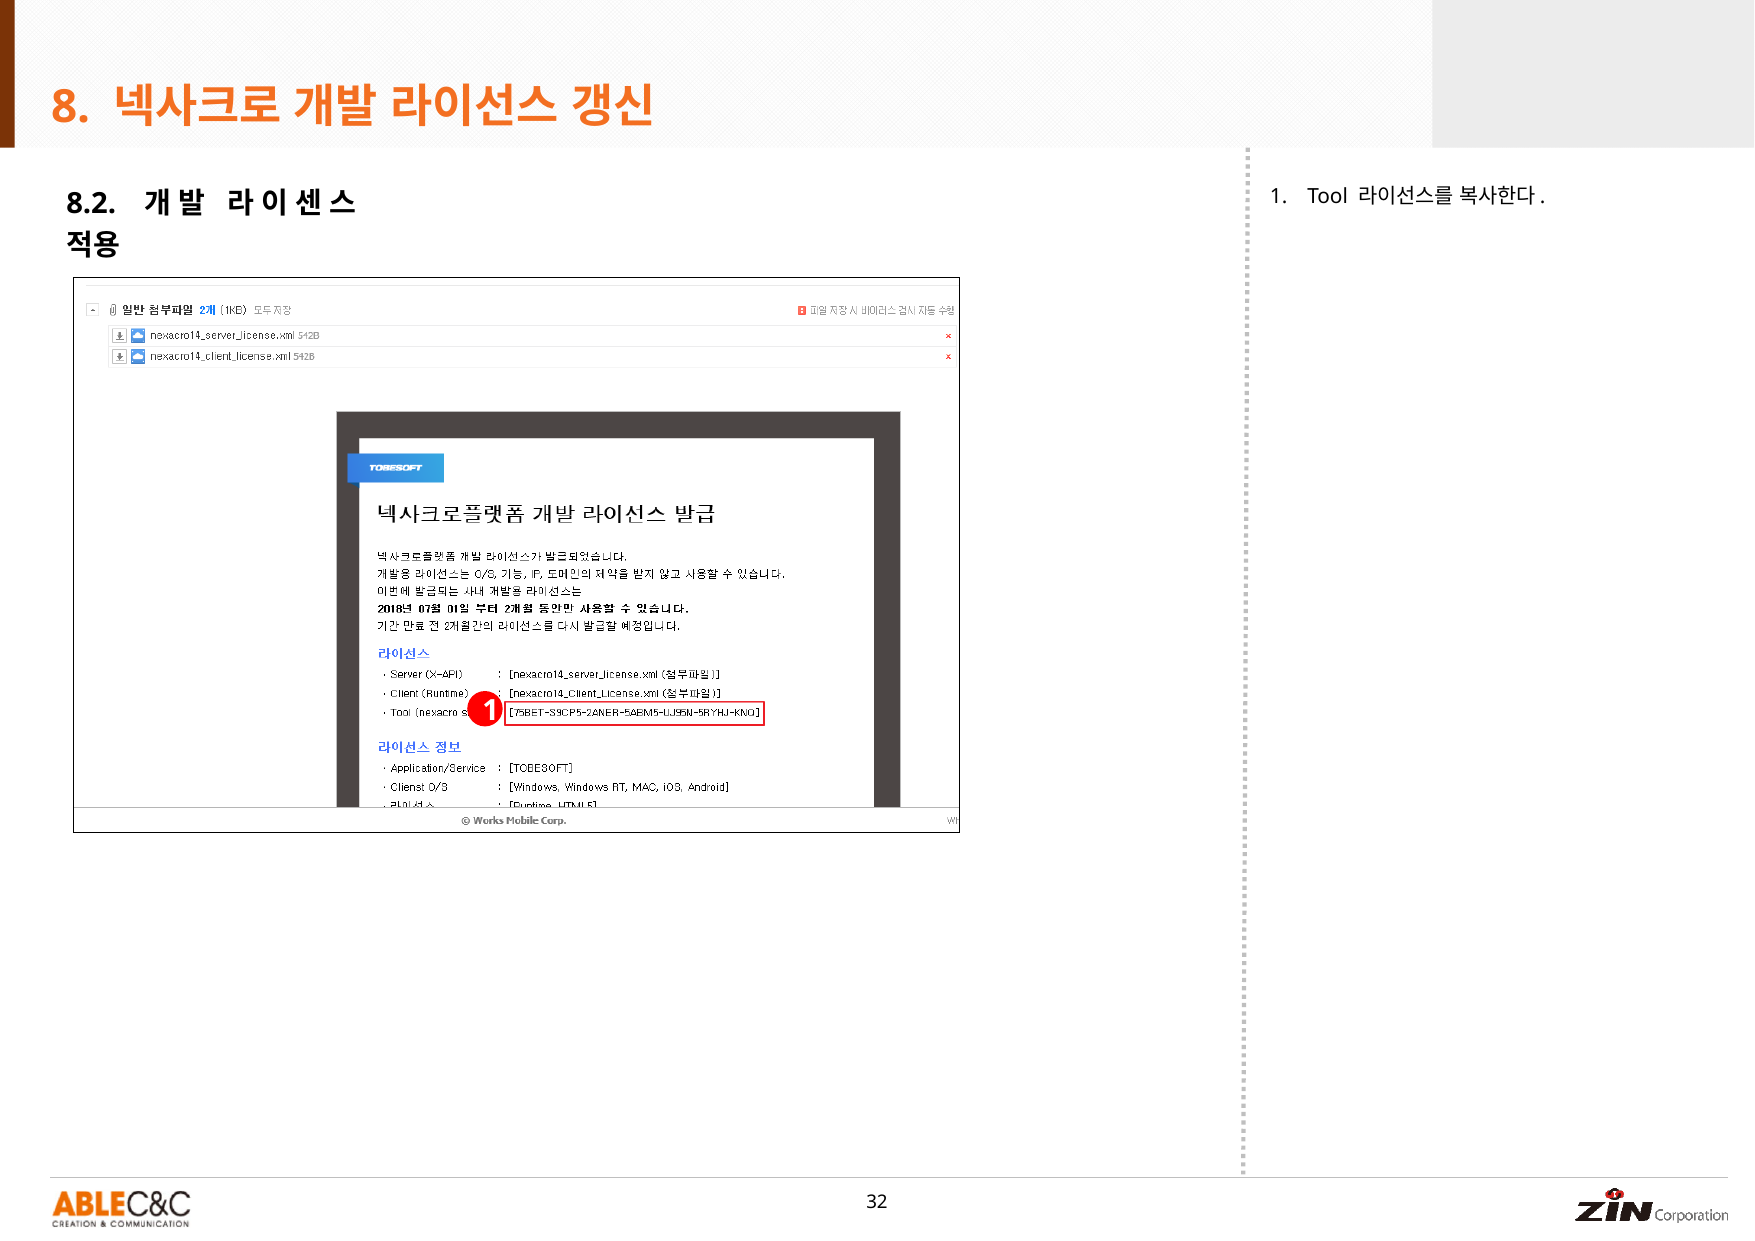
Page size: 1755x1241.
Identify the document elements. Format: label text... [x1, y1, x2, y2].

picture [1575, 1188, 1728, 1223]
text_box 8.2. 개발 라이센스 적용 [51, 169, 372, 227]
text_box 8. 넥사크로 개발 라이선스 갱신 [38, 59, 1423, 148]
picture [73, 277, 960, 833]
text_box Tool 라이선스를 복사한다. [1253, 174, 1741, 1142]
picture [50, 1189, 192, 1228]
